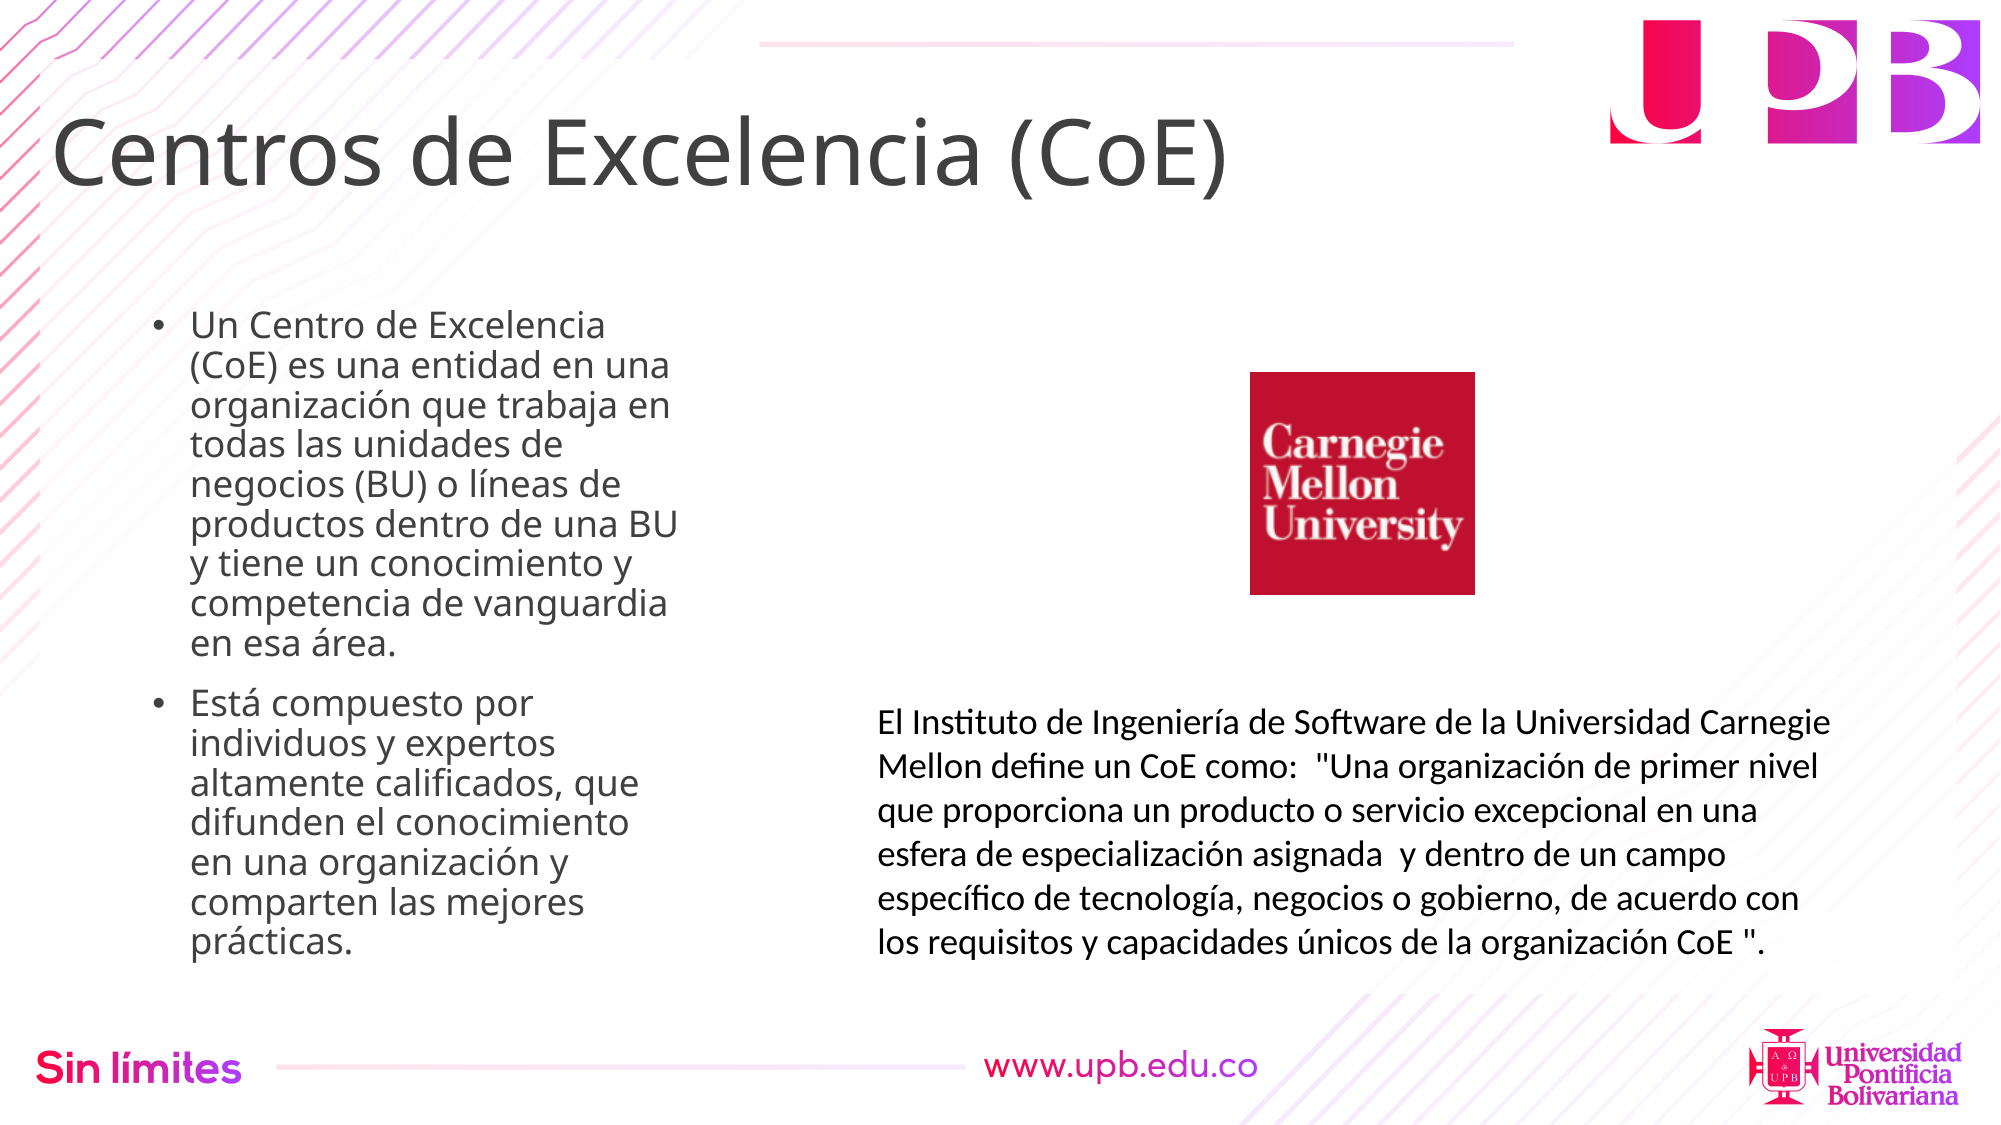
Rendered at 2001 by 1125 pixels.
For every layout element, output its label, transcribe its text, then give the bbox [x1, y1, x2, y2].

text_box El Instituto de Ingeniería de Software de la Universidad Carnegie Mellon define un CoE como: "Una organización de primer nivel que proporciona un producto o servicio excepcional en una esfera de especialización asignada y dentro de un campo específico de tecnología, negocios o gobierno, de acuerdo con los requisitos y capacidades únicos de la organización CoE ". [862, 690, 1863, 970]
list Un Centro de Excelencia (CoE) es una entidad en una organización que trabaja en todas las unidades de negocios (BU) o líneas de productos dentro de una BU y tiene un conocimiento y competencia de vanguardia en esa área. Está compuesto por individuos y expertos altamente calificados, que difunden el conocimiento en una organización y comparten las mejores prácticas. [137, 299, 698, 1014]
picture [0, 0, 2001, 1125]
title Centros de Excelencia (CoE) [35, 47, 1888, 265]
